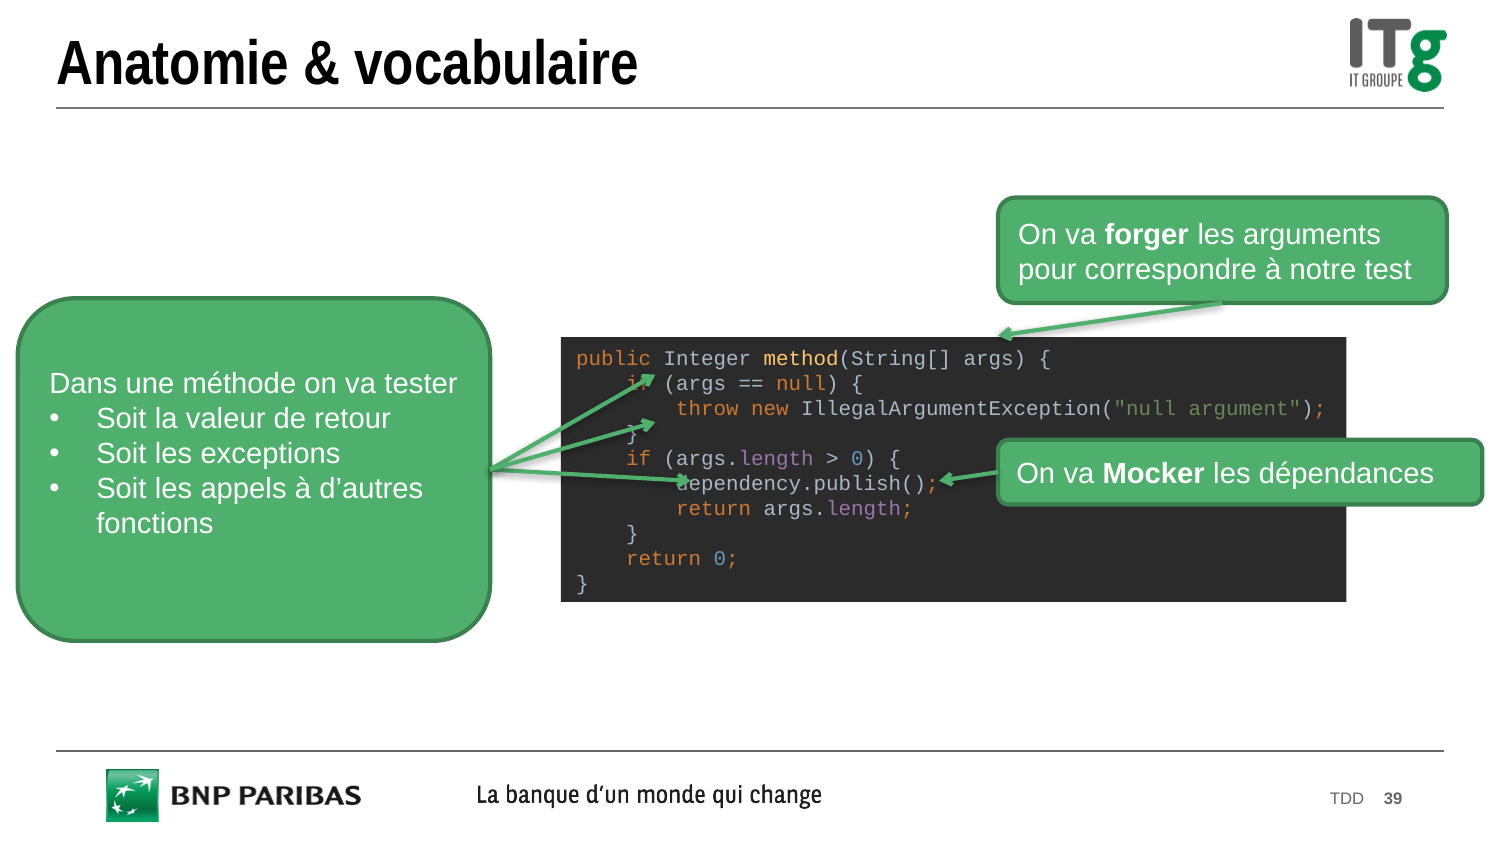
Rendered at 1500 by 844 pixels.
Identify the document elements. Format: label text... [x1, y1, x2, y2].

picture [478, 784, 821, 809]
title Anatomie & vocabulaire [56, 14, 1444, 106]
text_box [489, 374, 656, 421]
text_box Dans une méthode on va tester Soit la valeur de retour Soit les exceptions Soit les appels à d’autres fonctions [15, 296, 493, 643]
text_box public Integer method(String[] args) { if (args == null) { throw new IllegalArgumentException("null argument"); } if (args.length > 0) { dependency.publish(); return args.length; } return 0; } [560, 337, 1347, 602]
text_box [489, 421, 656, 470]
text_box On va Mocker les dépendances [995, 437, 1485, 507]
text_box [489, 469, 692, 482]
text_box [997, 302, 1223, 336]
text_box On va forger les arguments pour correspondre à notre test [995, 195, 1450, 306]
slide_number 39 [1372, 786, 1403, 810]
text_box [938, 471, 999, 482]
footer TDD [1033, 786, 1365, 810]
picture [106, 769, 361, 822]
